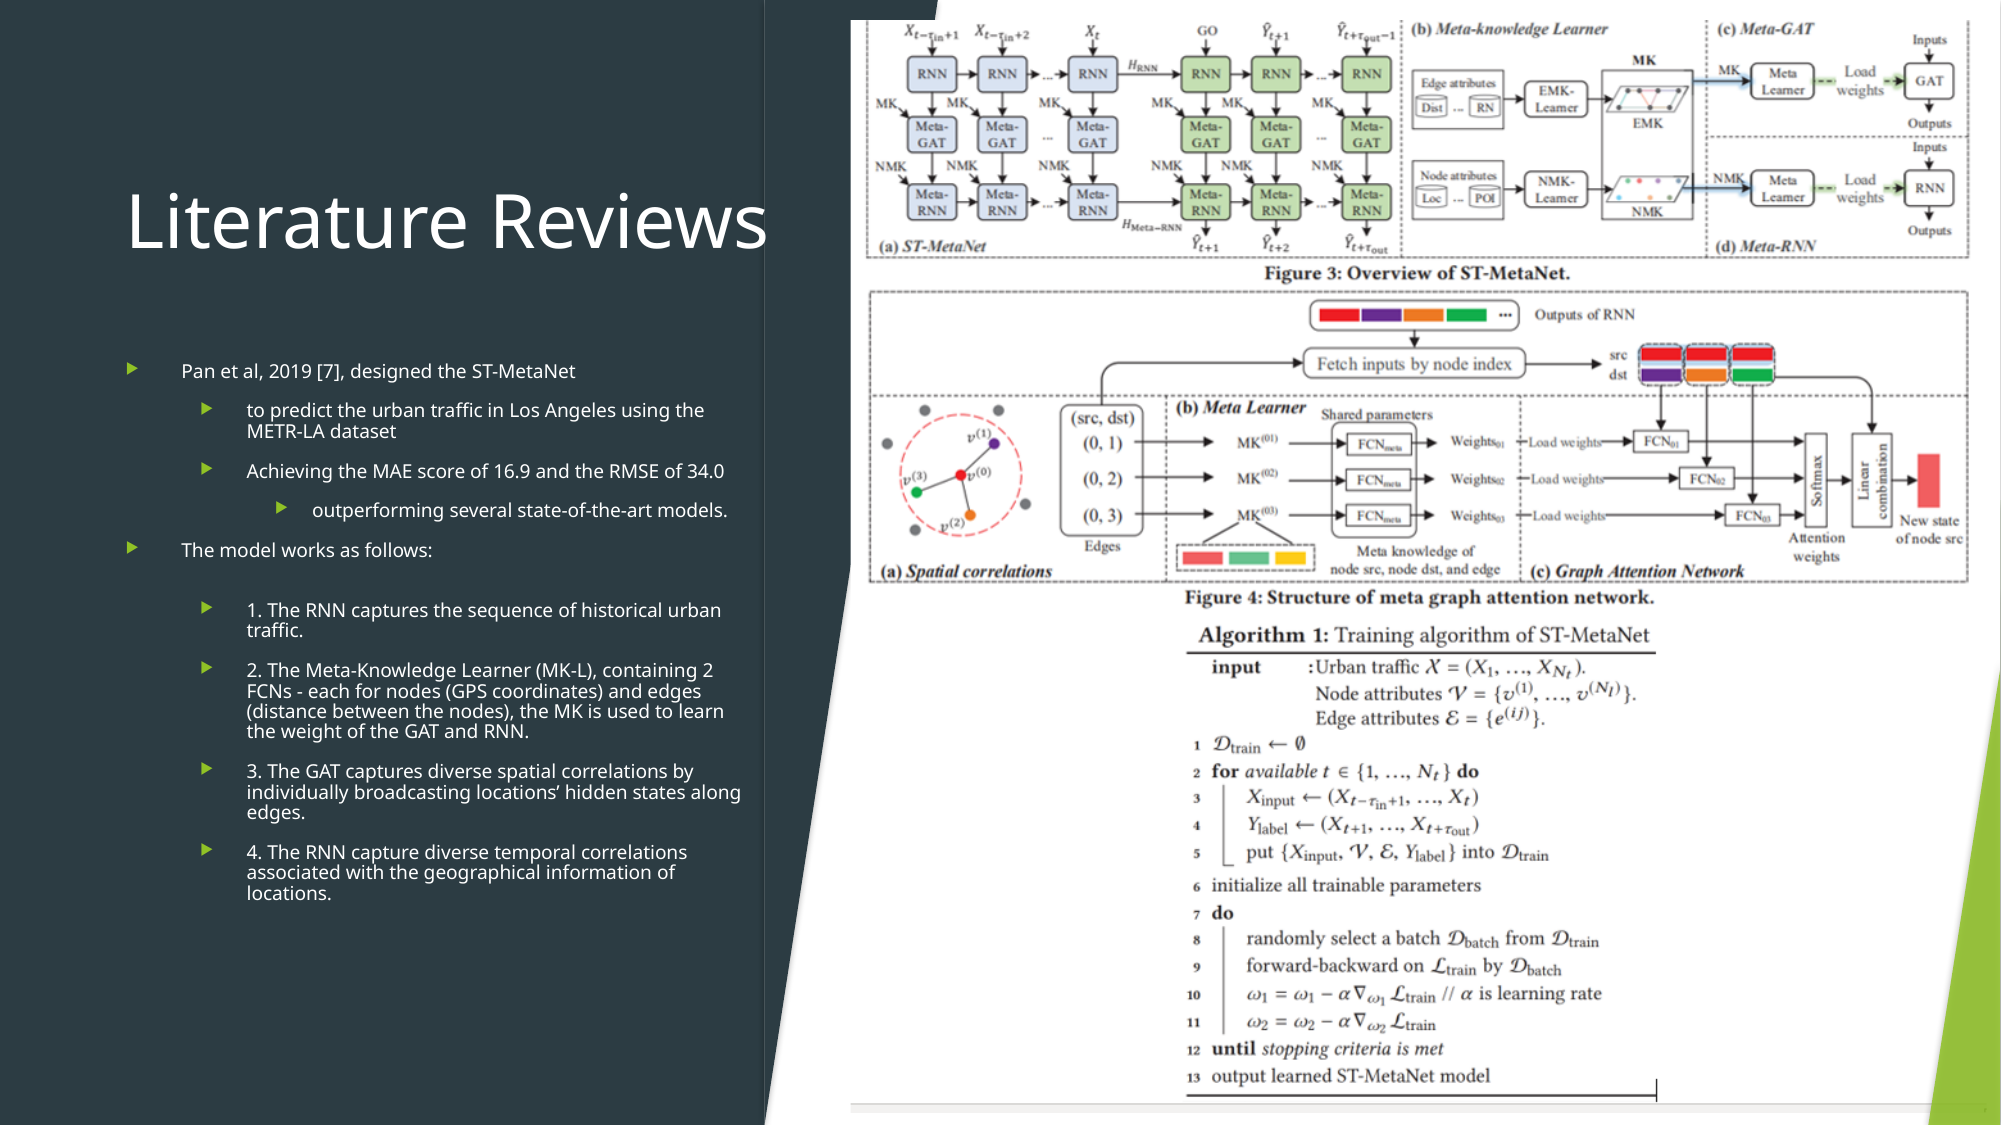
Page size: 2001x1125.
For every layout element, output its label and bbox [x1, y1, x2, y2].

list [850, 20, 1988, 1114]
text_box [0, 0, 2000, 1125]
